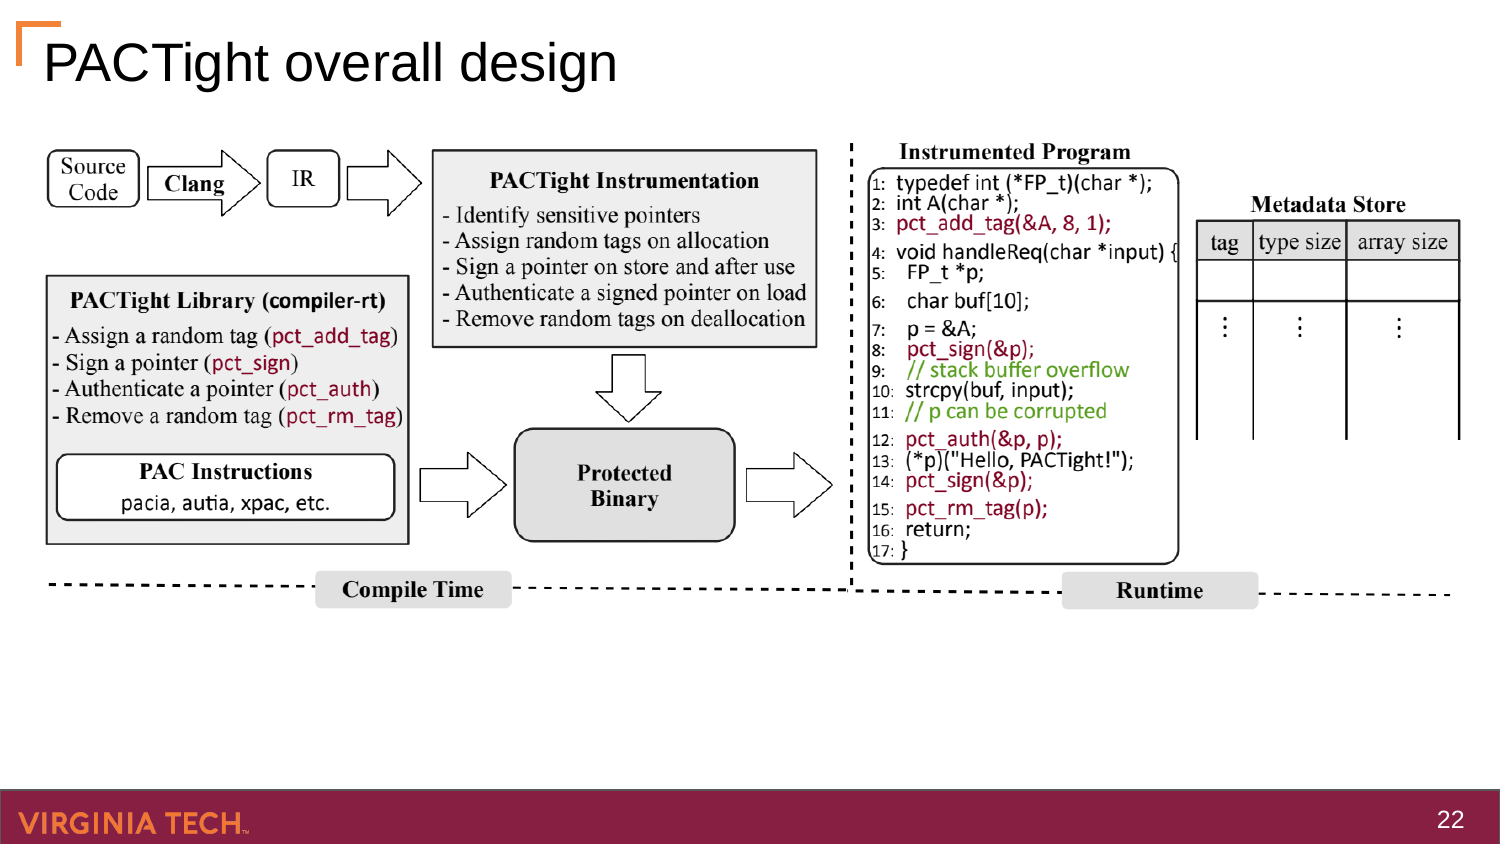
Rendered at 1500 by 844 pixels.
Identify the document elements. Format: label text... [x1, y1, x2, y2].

picture [18, 812, 249, 834]
picture [24, 131, 1477, 621]
slide_number ‹#› [1389, 791, 1480, 844]
title PACTight overall design [28, 12, 1468, 107]
picture [16, 21, 28, 66]
